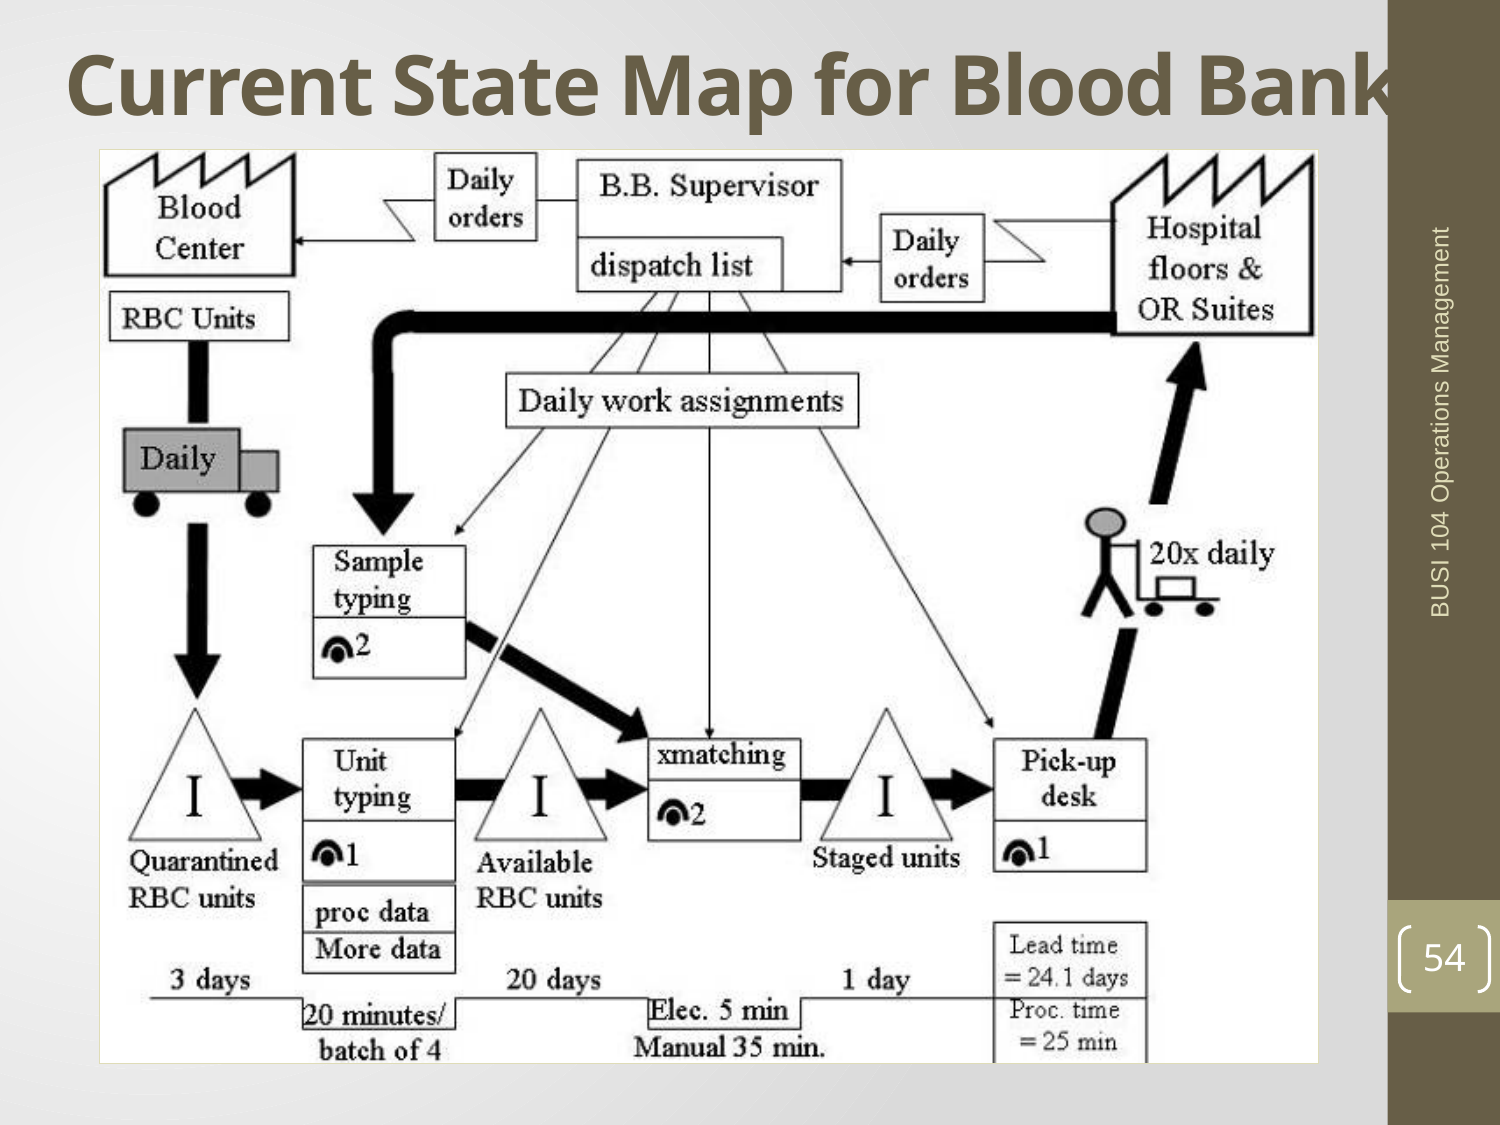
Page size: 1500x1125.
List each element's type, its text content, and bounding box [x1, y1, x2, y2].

slide_number 54 [1397, 925, 1492, 994]
text_box Current State Map for Blood Bank [49, 24, 1475, 213]
footer BUSI 104 Operations Management [1408, 213, 1469, 889]
picture [99, 149, 1319, 1064]
